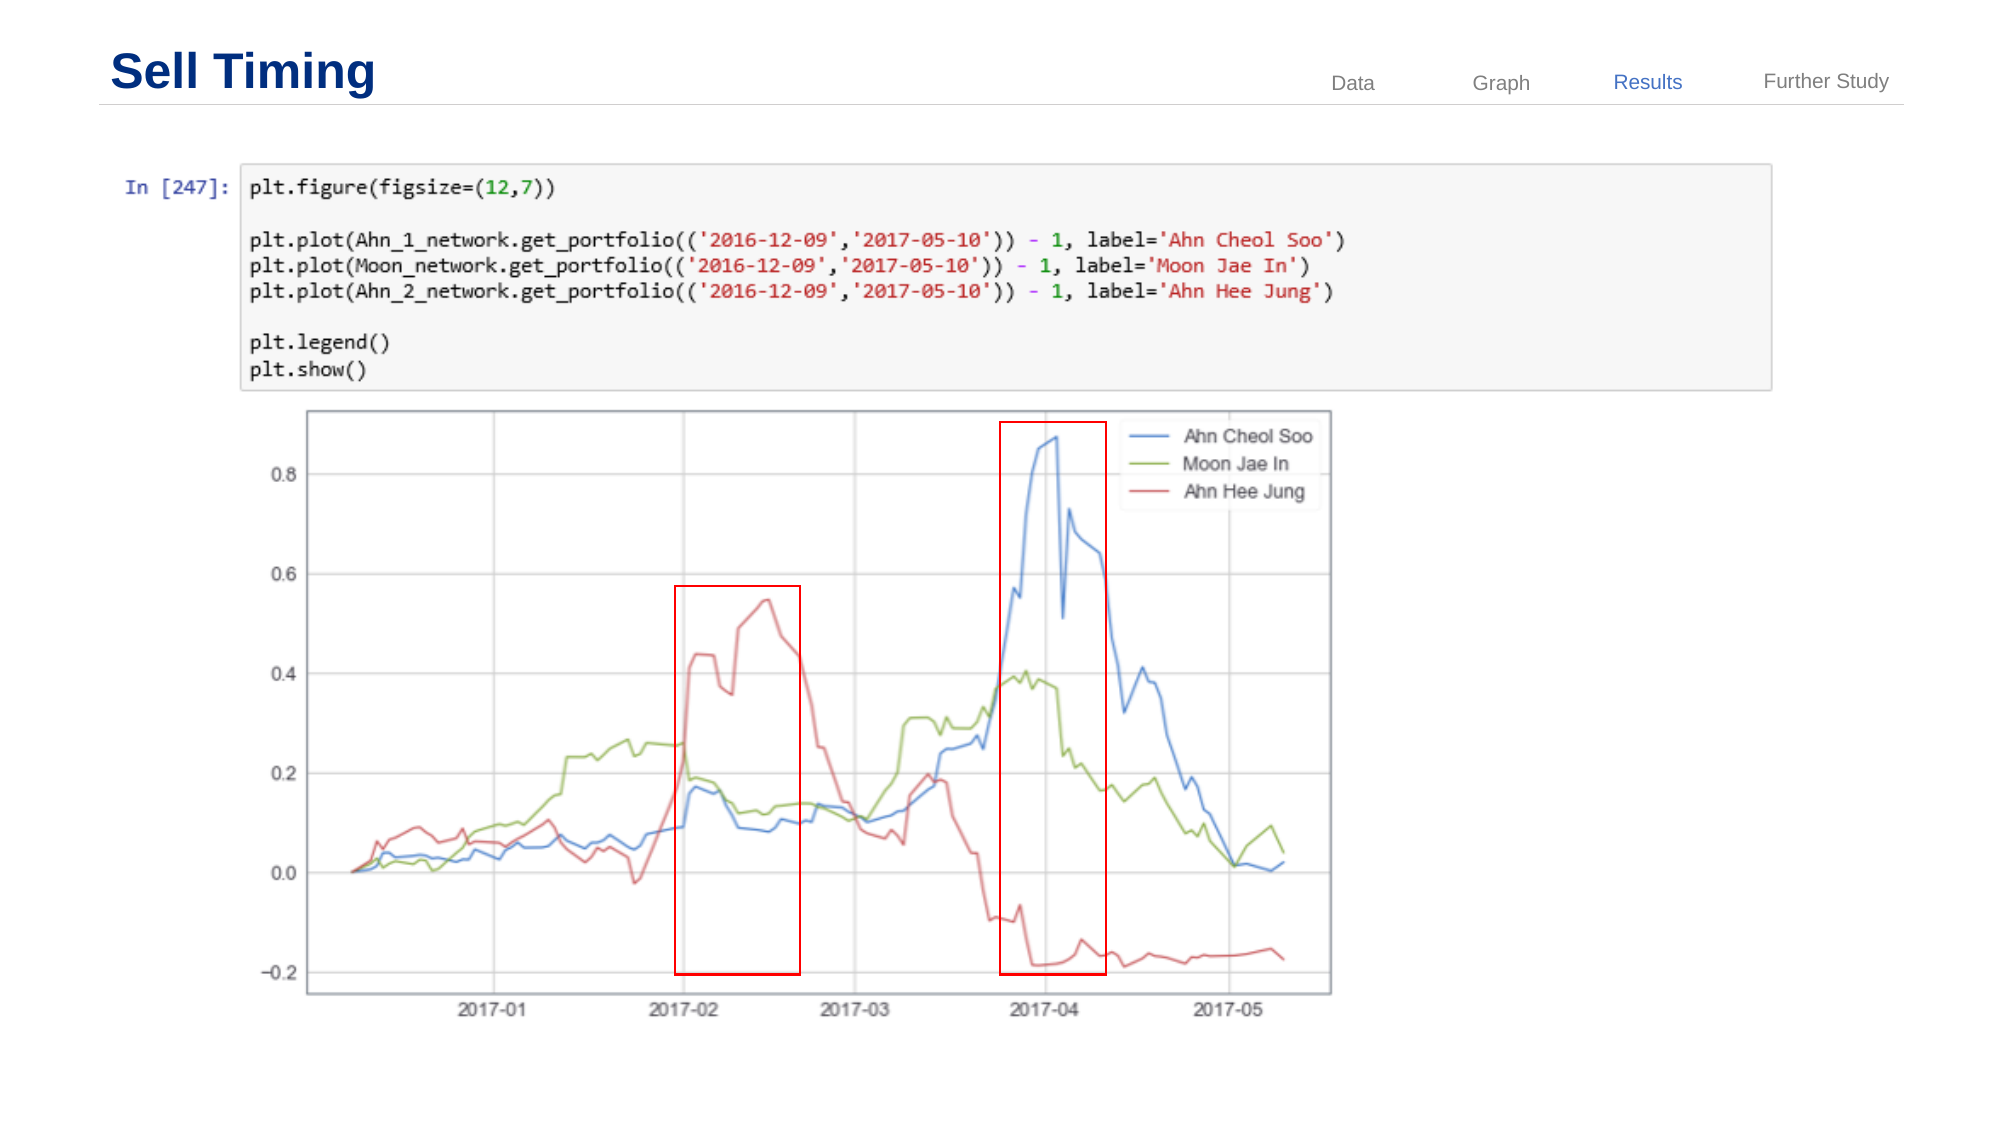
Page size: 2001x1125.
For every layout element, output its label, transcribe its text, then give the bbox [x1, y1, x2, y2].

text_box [1316, 0, 1940, 103]
picture [99, 150, 1790, 1042]
text_box Sell Timing [95, 30, 392, 106]
